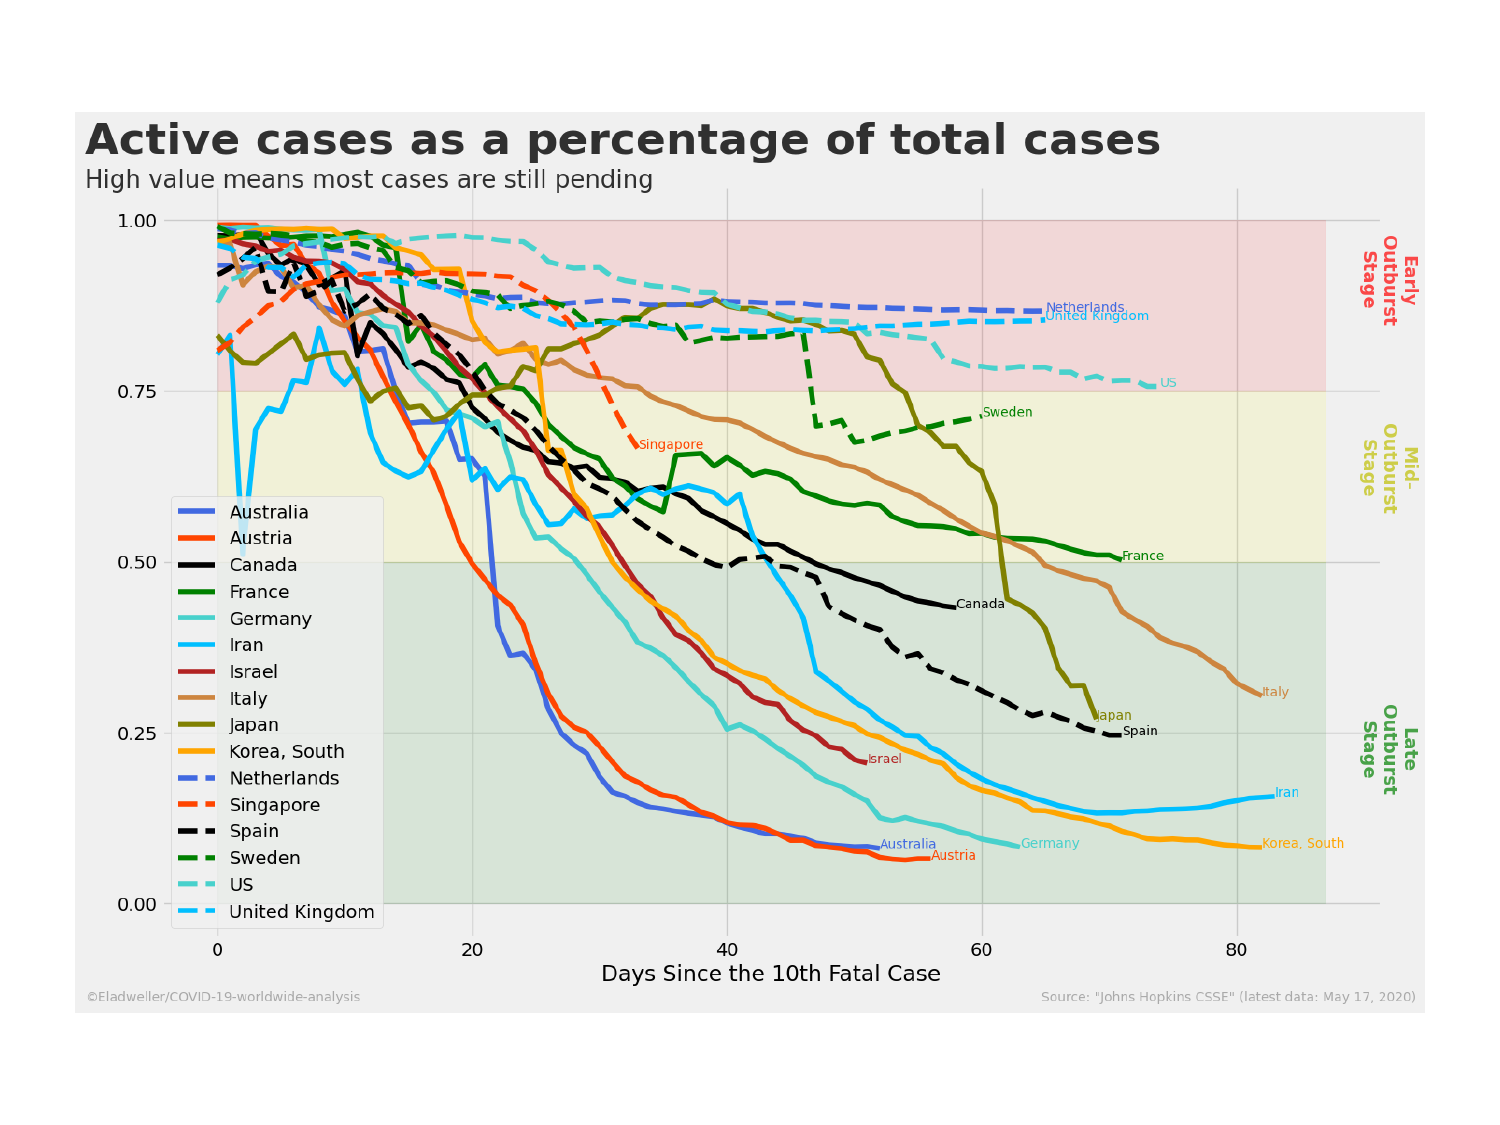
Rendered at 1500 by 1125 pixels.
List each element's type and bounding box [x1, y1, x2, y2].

picture [74, 112, 1426, 1013]
